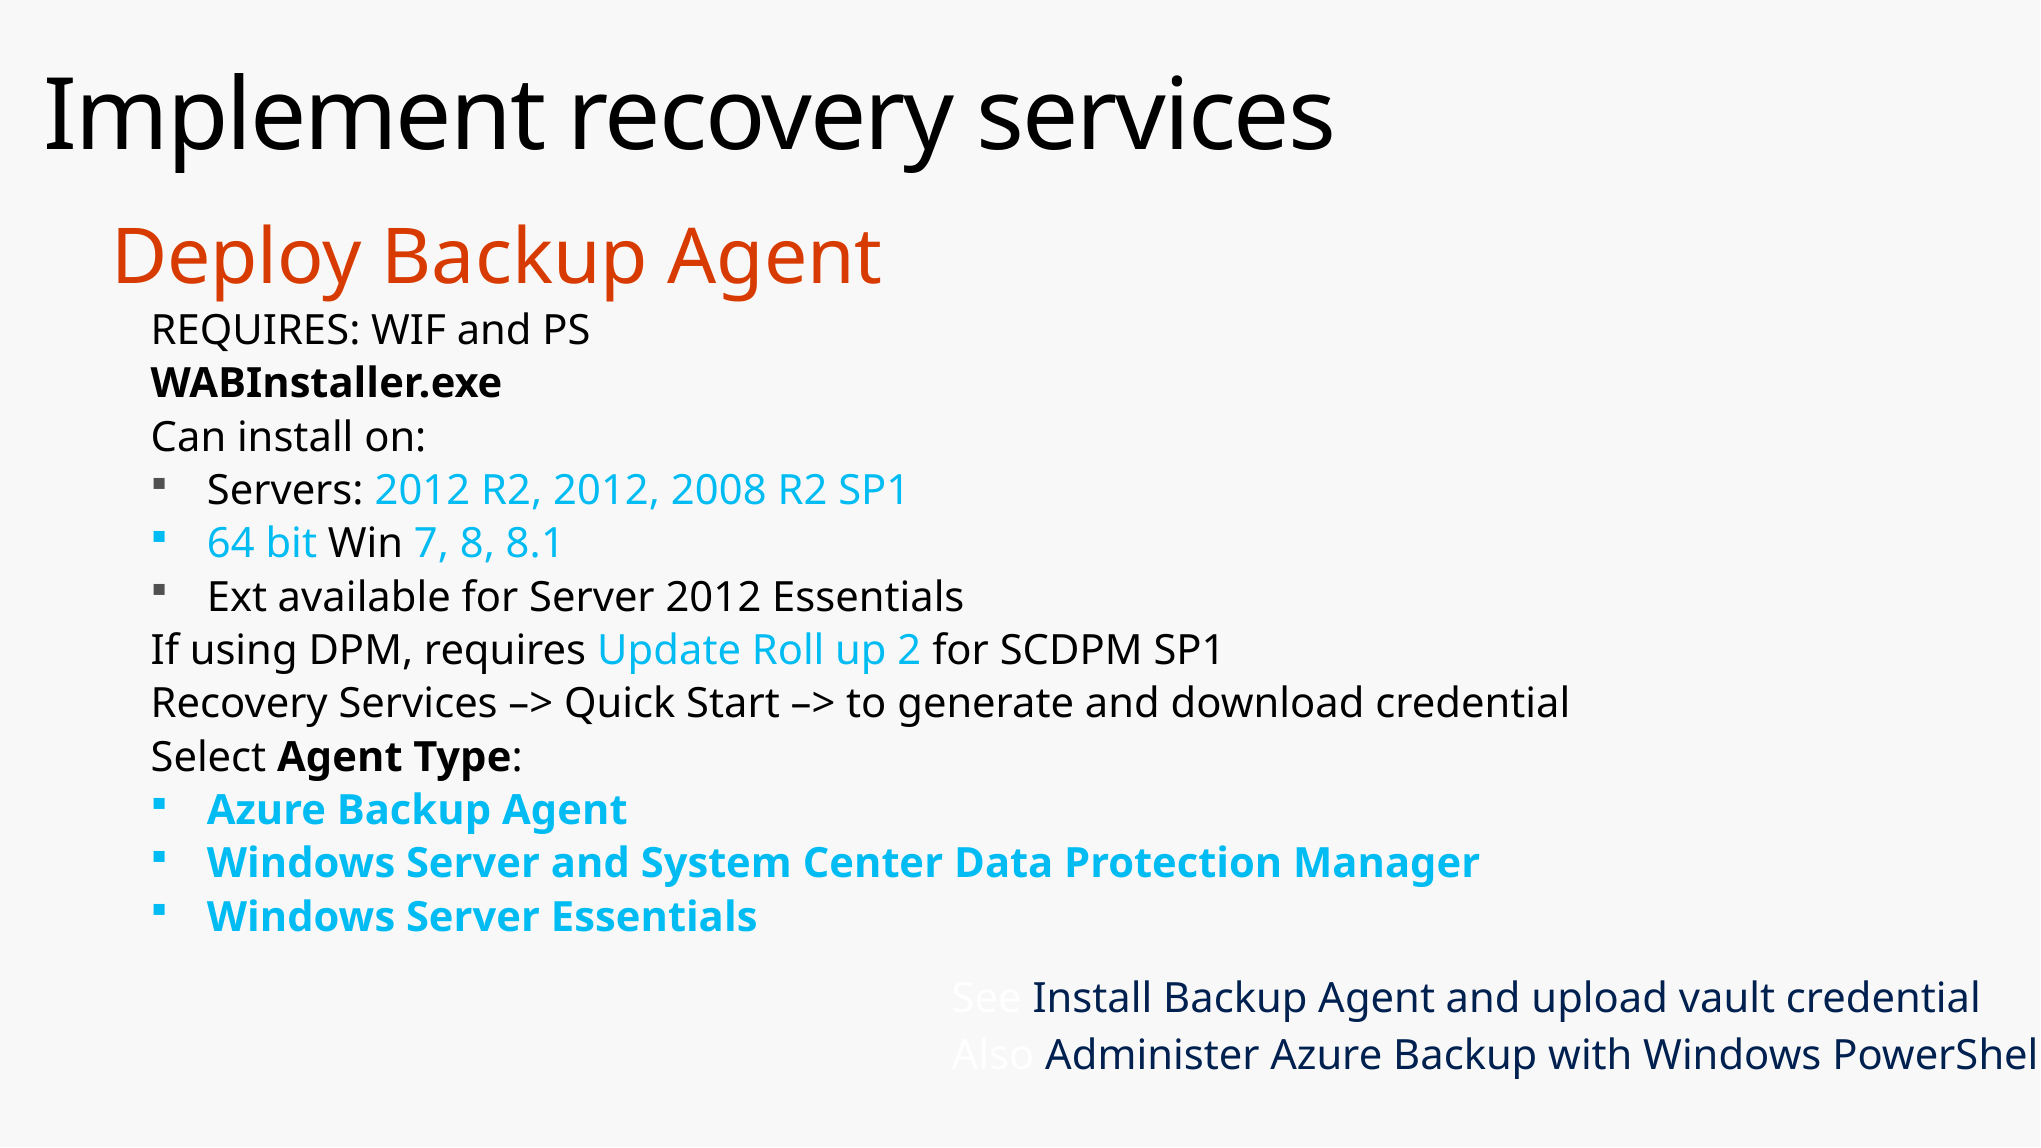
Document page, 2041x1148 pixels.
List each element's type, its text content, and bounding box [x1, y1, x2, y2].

list Deploy Backup Agent REQUIRES: WIF and PS WABInstaller.exe Can install on: Servers: 2012 R2, 2012, 2008 R2 SP1 64 bit Win 7, 8, 8.1 Ext available for Server 2012 Essentials If using DPM, requires Update Roll up 2 for SCDPM SP1 Recovery Services –> Quick Start –> to generate and download credential Select Agent Type: Azure Backup Agent Windows Server and System Center Data Protection Manager Windows Server Essentials [87, 201, 1996, 990]
text_box See Install Backup Agent and upload vault credential Also Administer Azure Backup with Windows PowerShell [897, 963, 2041, 1092]
title Implement recovery services [20, 48, 1996, 199]
